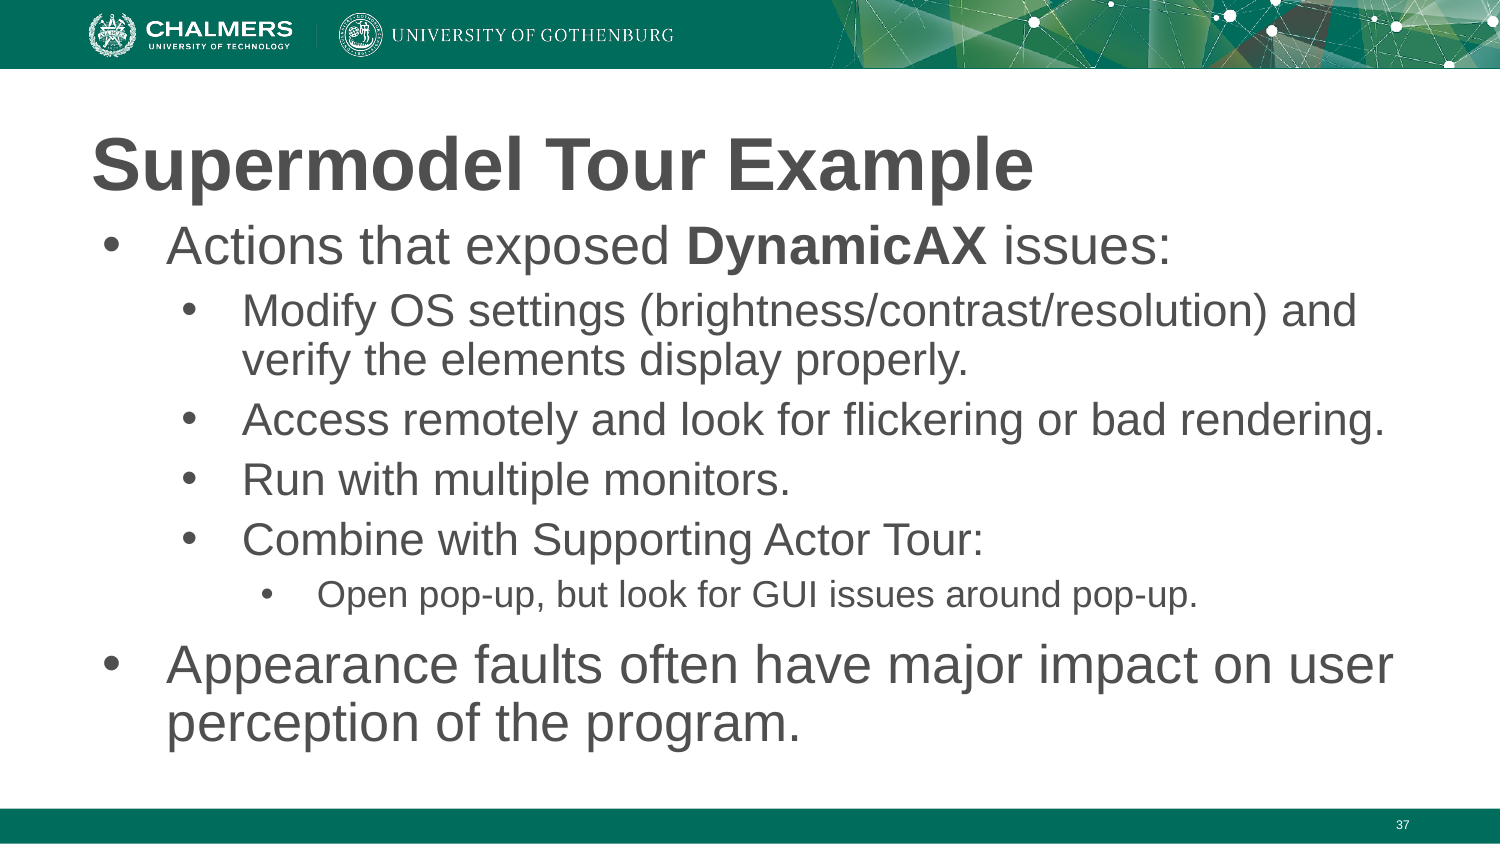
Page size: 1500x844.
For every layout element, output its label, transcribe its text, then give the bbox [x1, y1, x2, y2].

list Actions that exposed DynamicAX issues: Modify OS settings (brightness/contrast/resolution) and verify the elements display properly. Access remotely and look for flickering or bad rendering. Run with multiple monitors. Combine with Supporting Actor Tour: Open pop-up, but look for GUI issues around pop-up. Appearance faults often have major impact on user perception of the program. [76, 210, 1425, 782]
picture [759, 0, 1500, 68]
title Supermodel Tour Example [76, 100, 1425, 210]
slide_number ‹#› [1074, 809, 1425, 844]
picture [64, 0, 696, 85]
